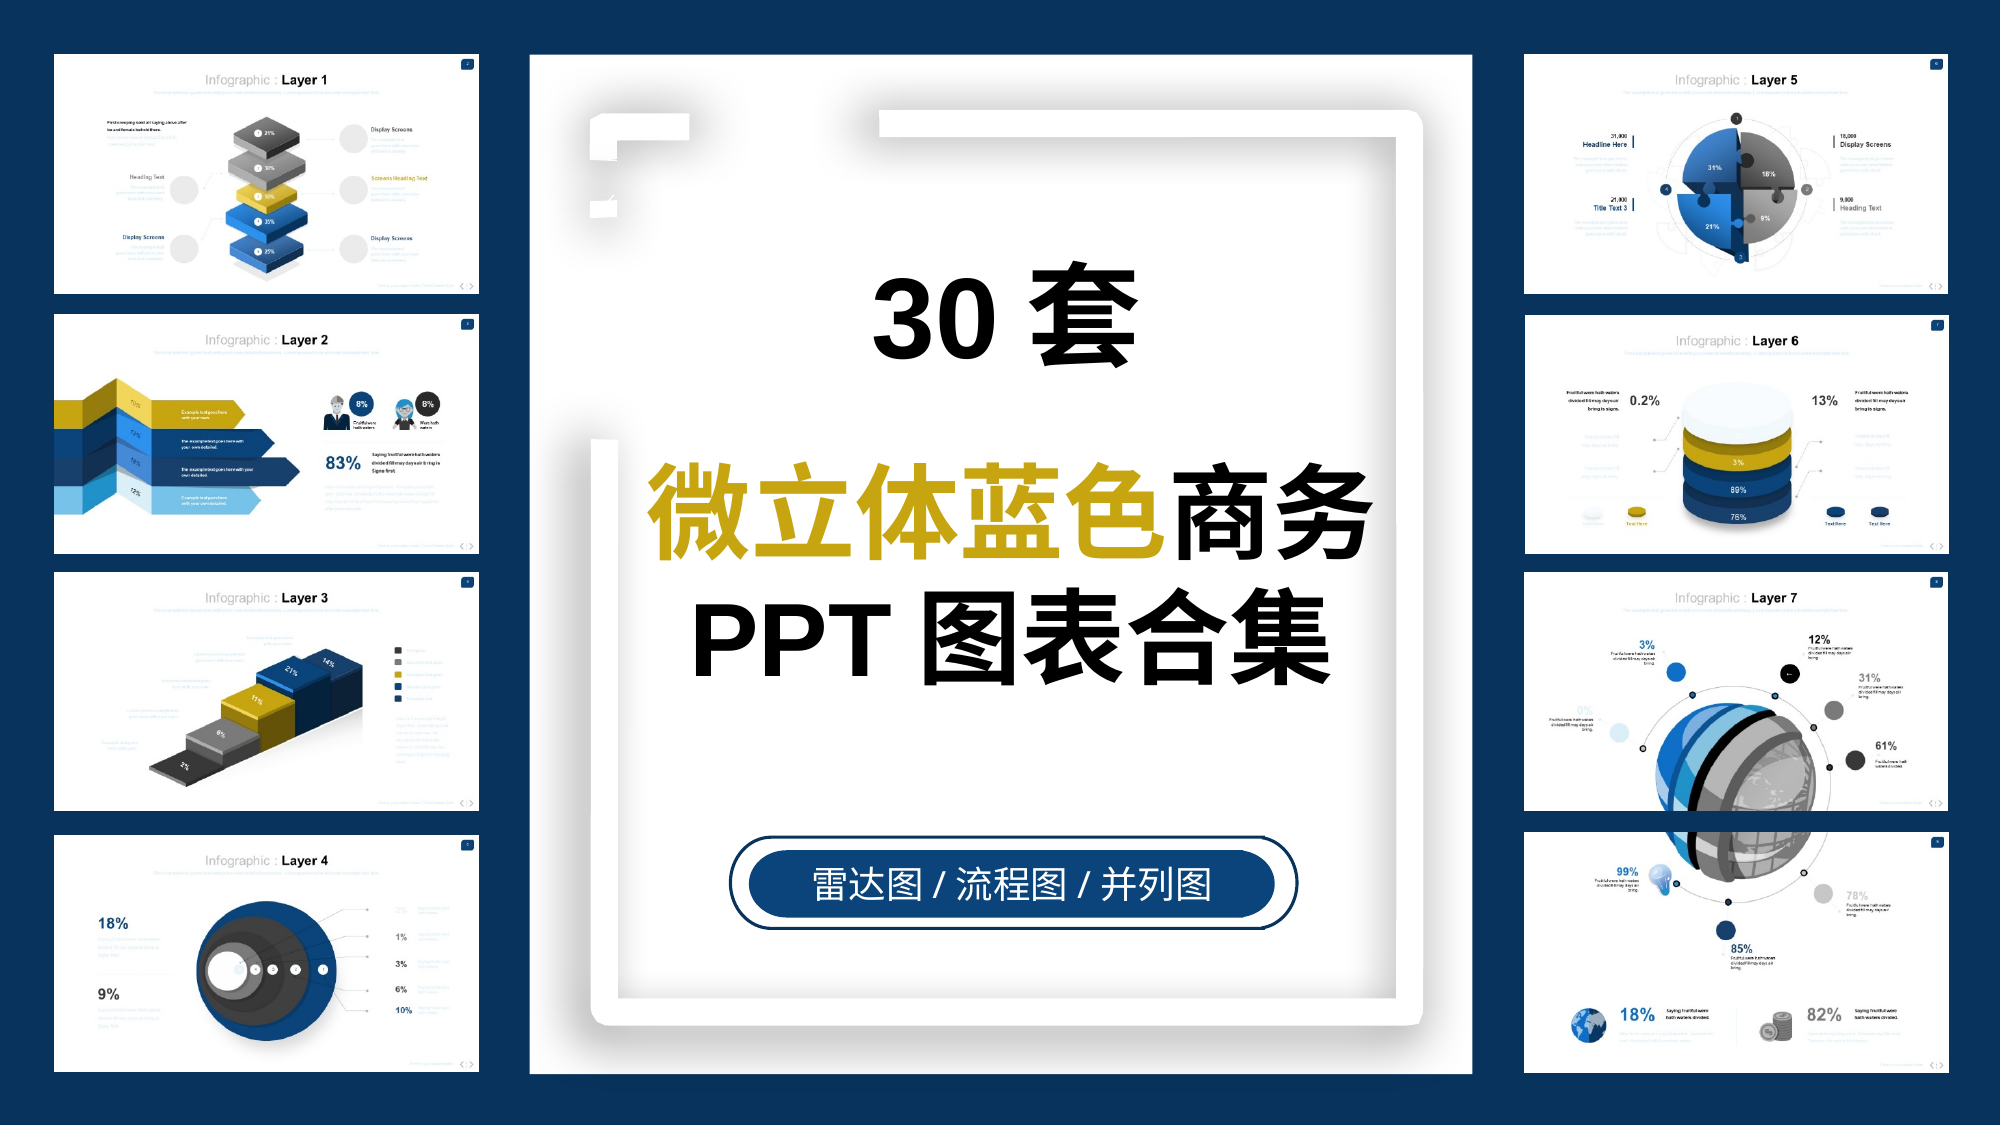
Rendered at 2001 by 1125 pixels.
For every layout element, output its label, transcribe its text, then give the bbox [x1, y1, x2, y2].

text_box [729, 836, 1299, 930]
picture [1525, 315, 1949, 554]
picture [54, 572, 479, 811]
text_box 微立体蓝色商务 PPT图表合集 [632, 439, 1392, 705]
text_box 30套 [856, 236, 1156, 389]
picture [54, 314, 479, 554]
picture [1524, 832, 1949, 1073]
picture [54, 835, 479, 1072]
picture [1524, 572, 1948, 811]
picture [54, 54, 479, 294]
picture [1524, 54, 1948, 294]
